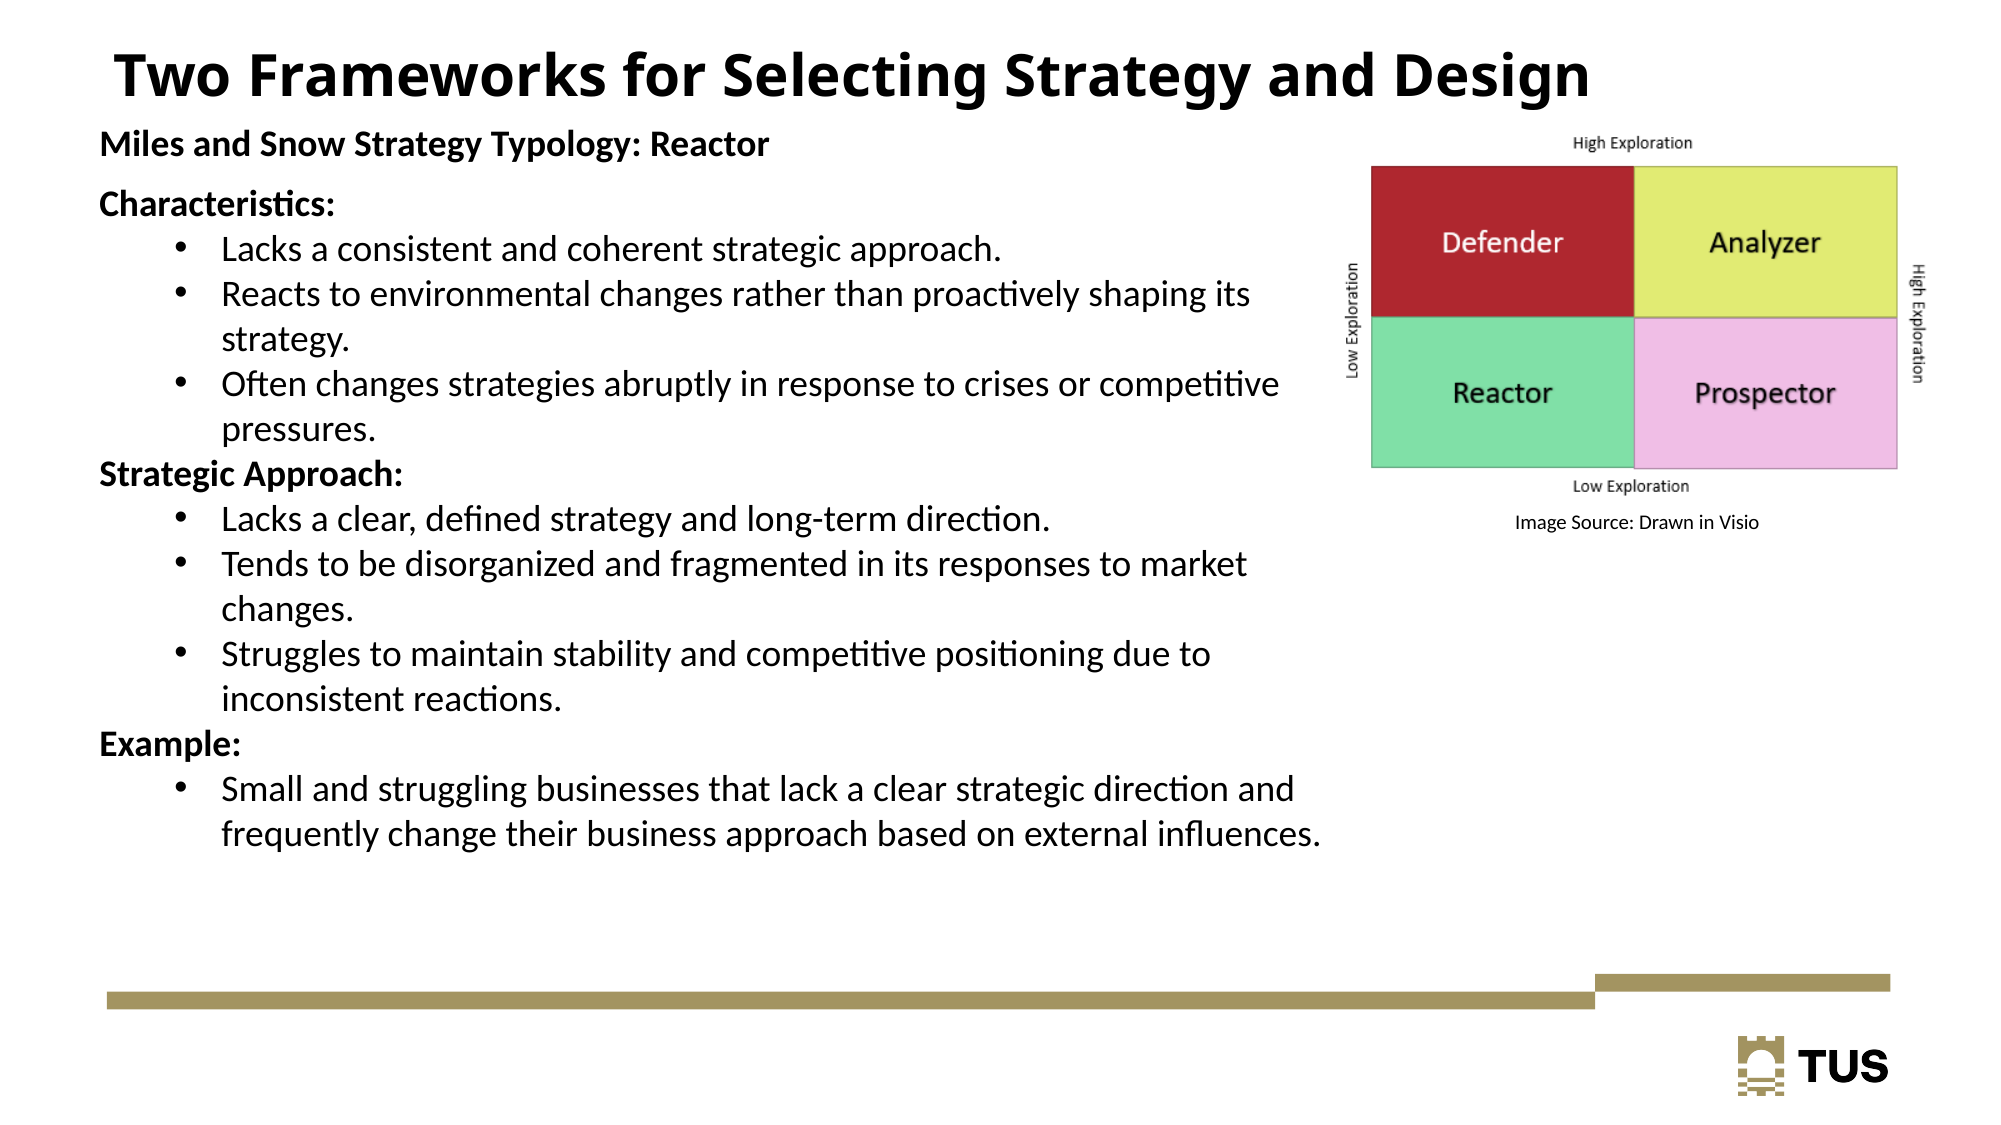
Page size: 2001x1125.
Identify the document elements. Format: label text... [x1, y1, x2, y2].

picture [1738, 1036, 1888, 1096]
picture [1335, 111, 1964, 522]
title Two Frameworks for Selecting Strategy and Design [113, 38, 1878, 111]
text_box Image Source: Drawn in Visio [1500, 522, 1775, 541]
text_box Miles and Snow Strategy Typology: Reactor Characteristics: Lacks a consistent and coherent strategic approach. Reacts to environmental changes rather than proactively shaping its strategy. Often changes strategies abruptly in response to crises or competitive pressures. Strategic Approach: Lacks a clear, defined strategy and long-term direction. Tends to be disorganized and fragmented in its responses to market changes. Struggles to maintain stability and competitive positioning due to inconsistent reactions. Example: Small and struggling businesses that lack a clear strategic direction and frequently change their business approach based on external influences. [84, 111, 1353, 906]
